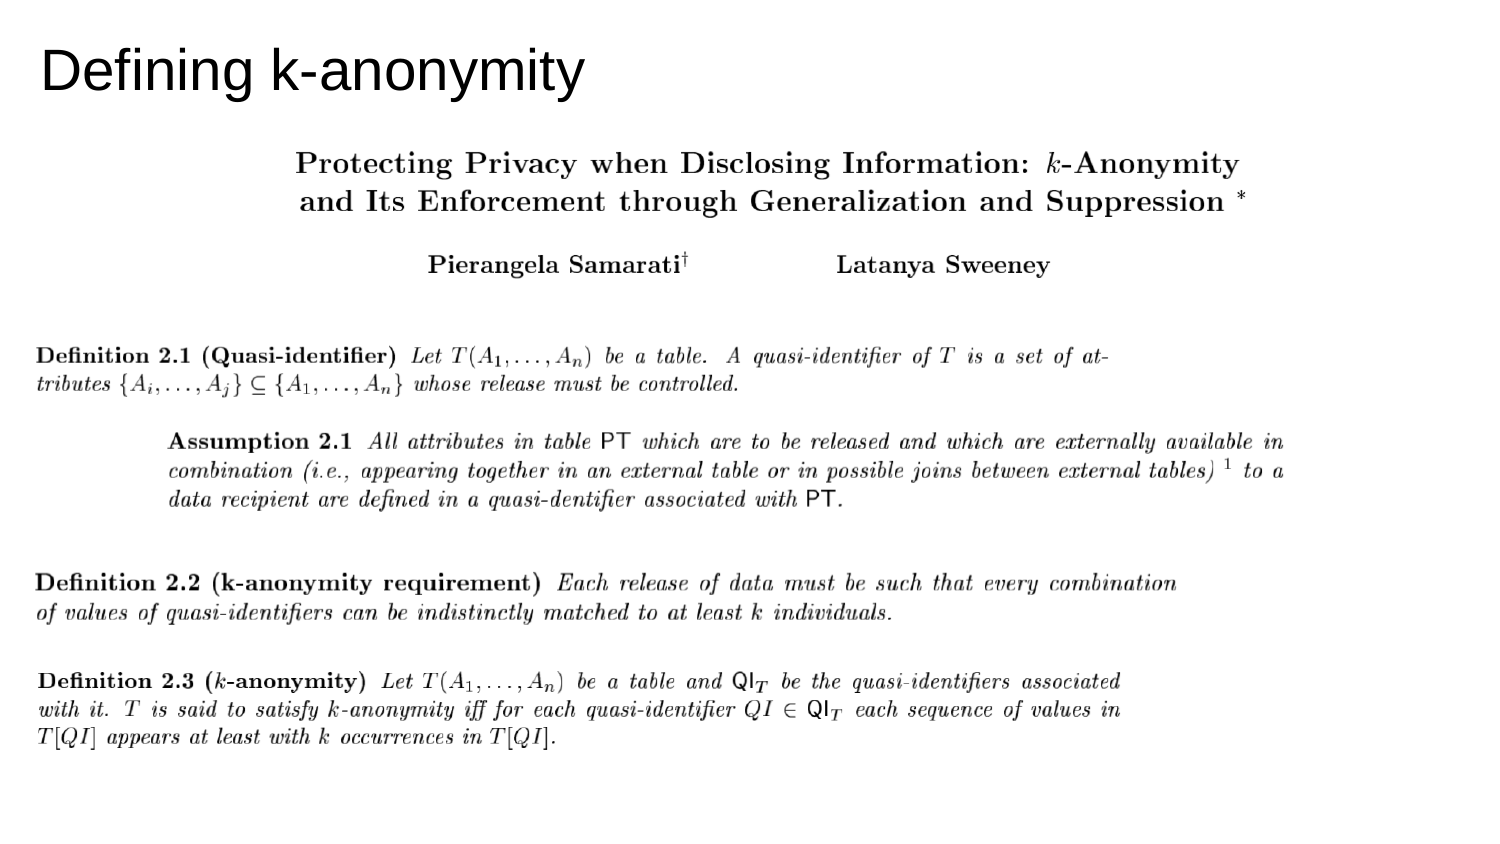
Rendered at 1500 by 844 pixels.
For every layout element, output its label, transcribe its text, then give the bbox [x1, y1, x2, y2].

picture [25, 553, 1189, 637]
picture [261, 117, 1272, 285]
picture [25, 327, 1122, 404]
title Defining k-anonymity [25, 16, 1424, 127]
picture [159, 417, 1296, 517]
picture [25, 650, 1135, 765]
